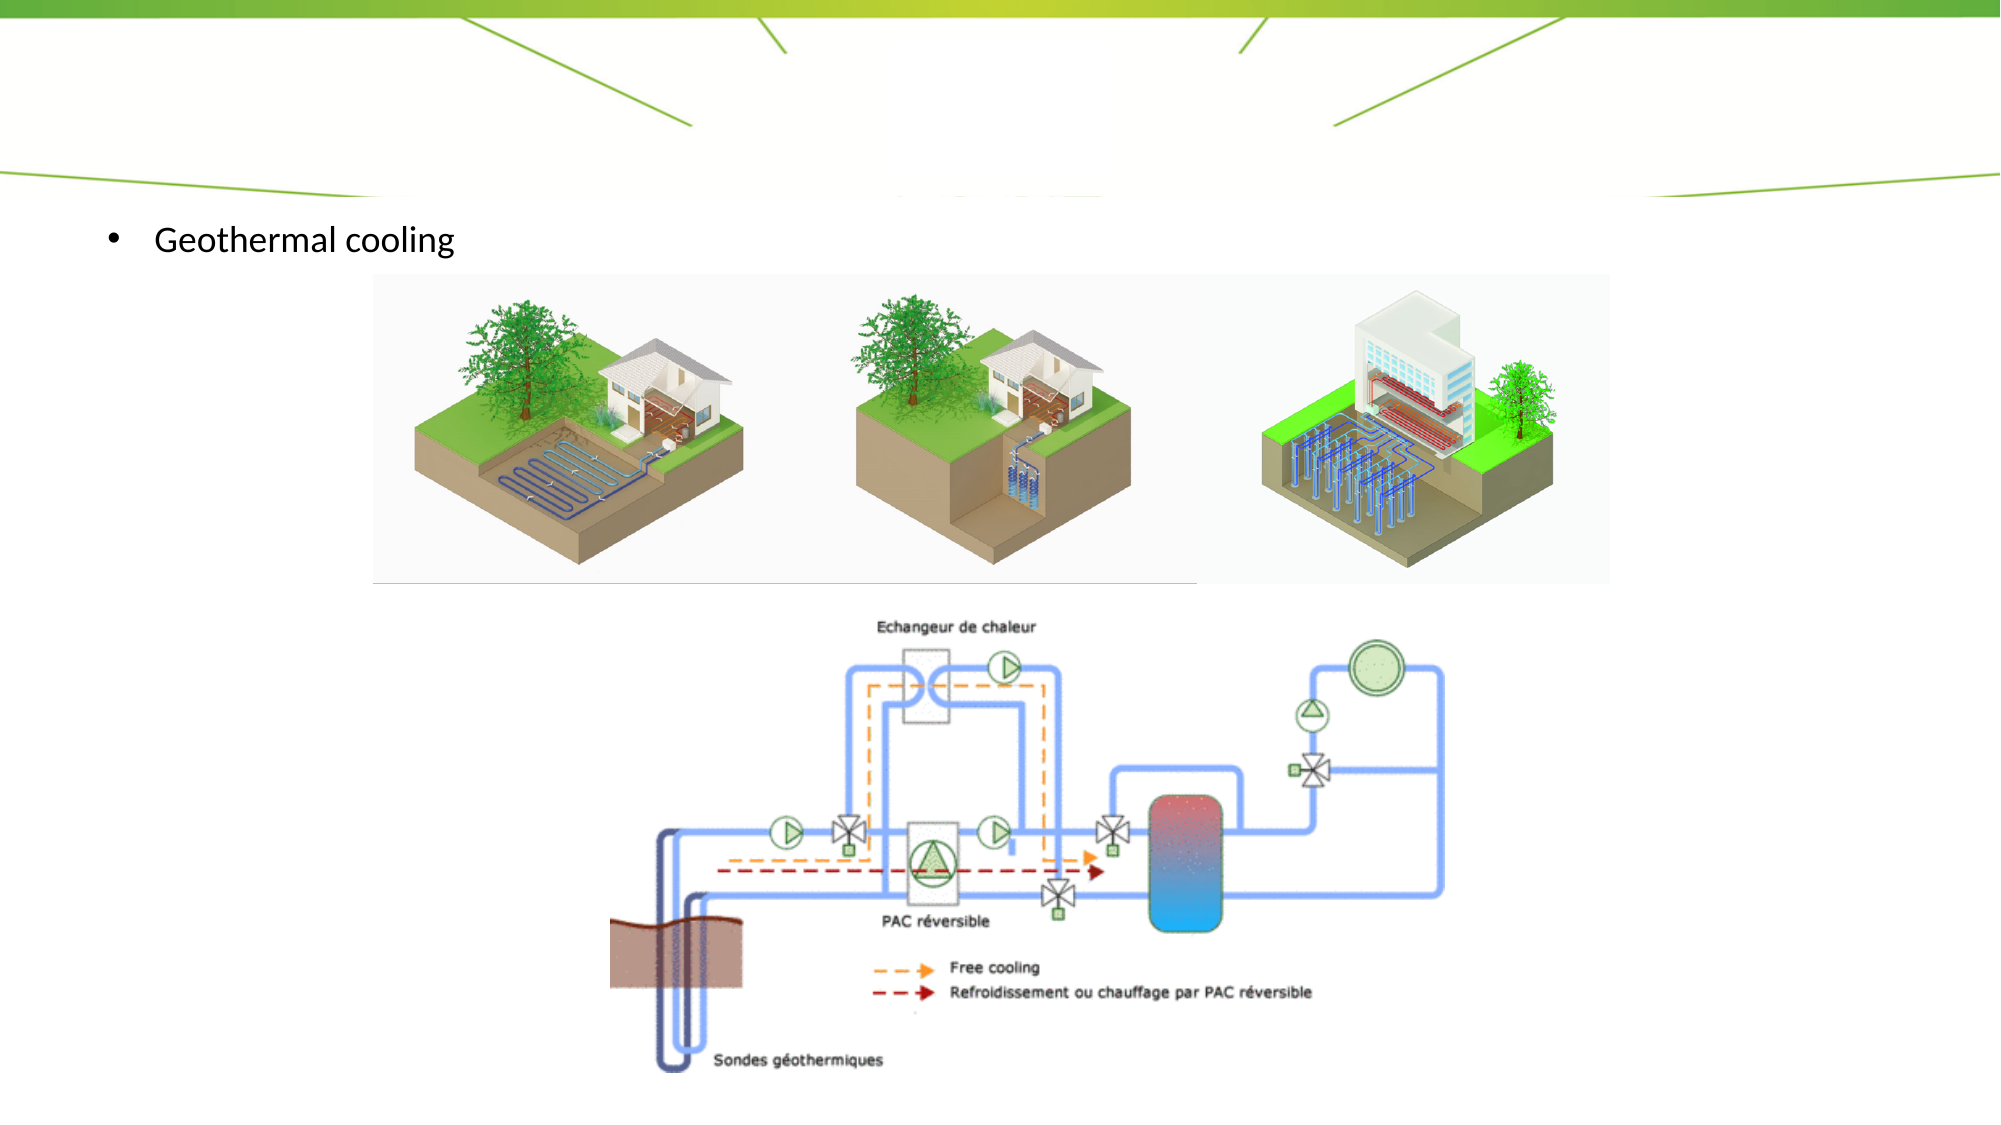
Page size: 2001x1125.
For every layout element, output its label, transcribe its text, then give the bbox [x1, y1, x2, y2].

picture [0, 0, 2000, 197]
picture [373, 273, 1610, 584]
picture [609, 609, 1445, 1073]
text_box Geothermal cooling [92, 208, 471, 268]
